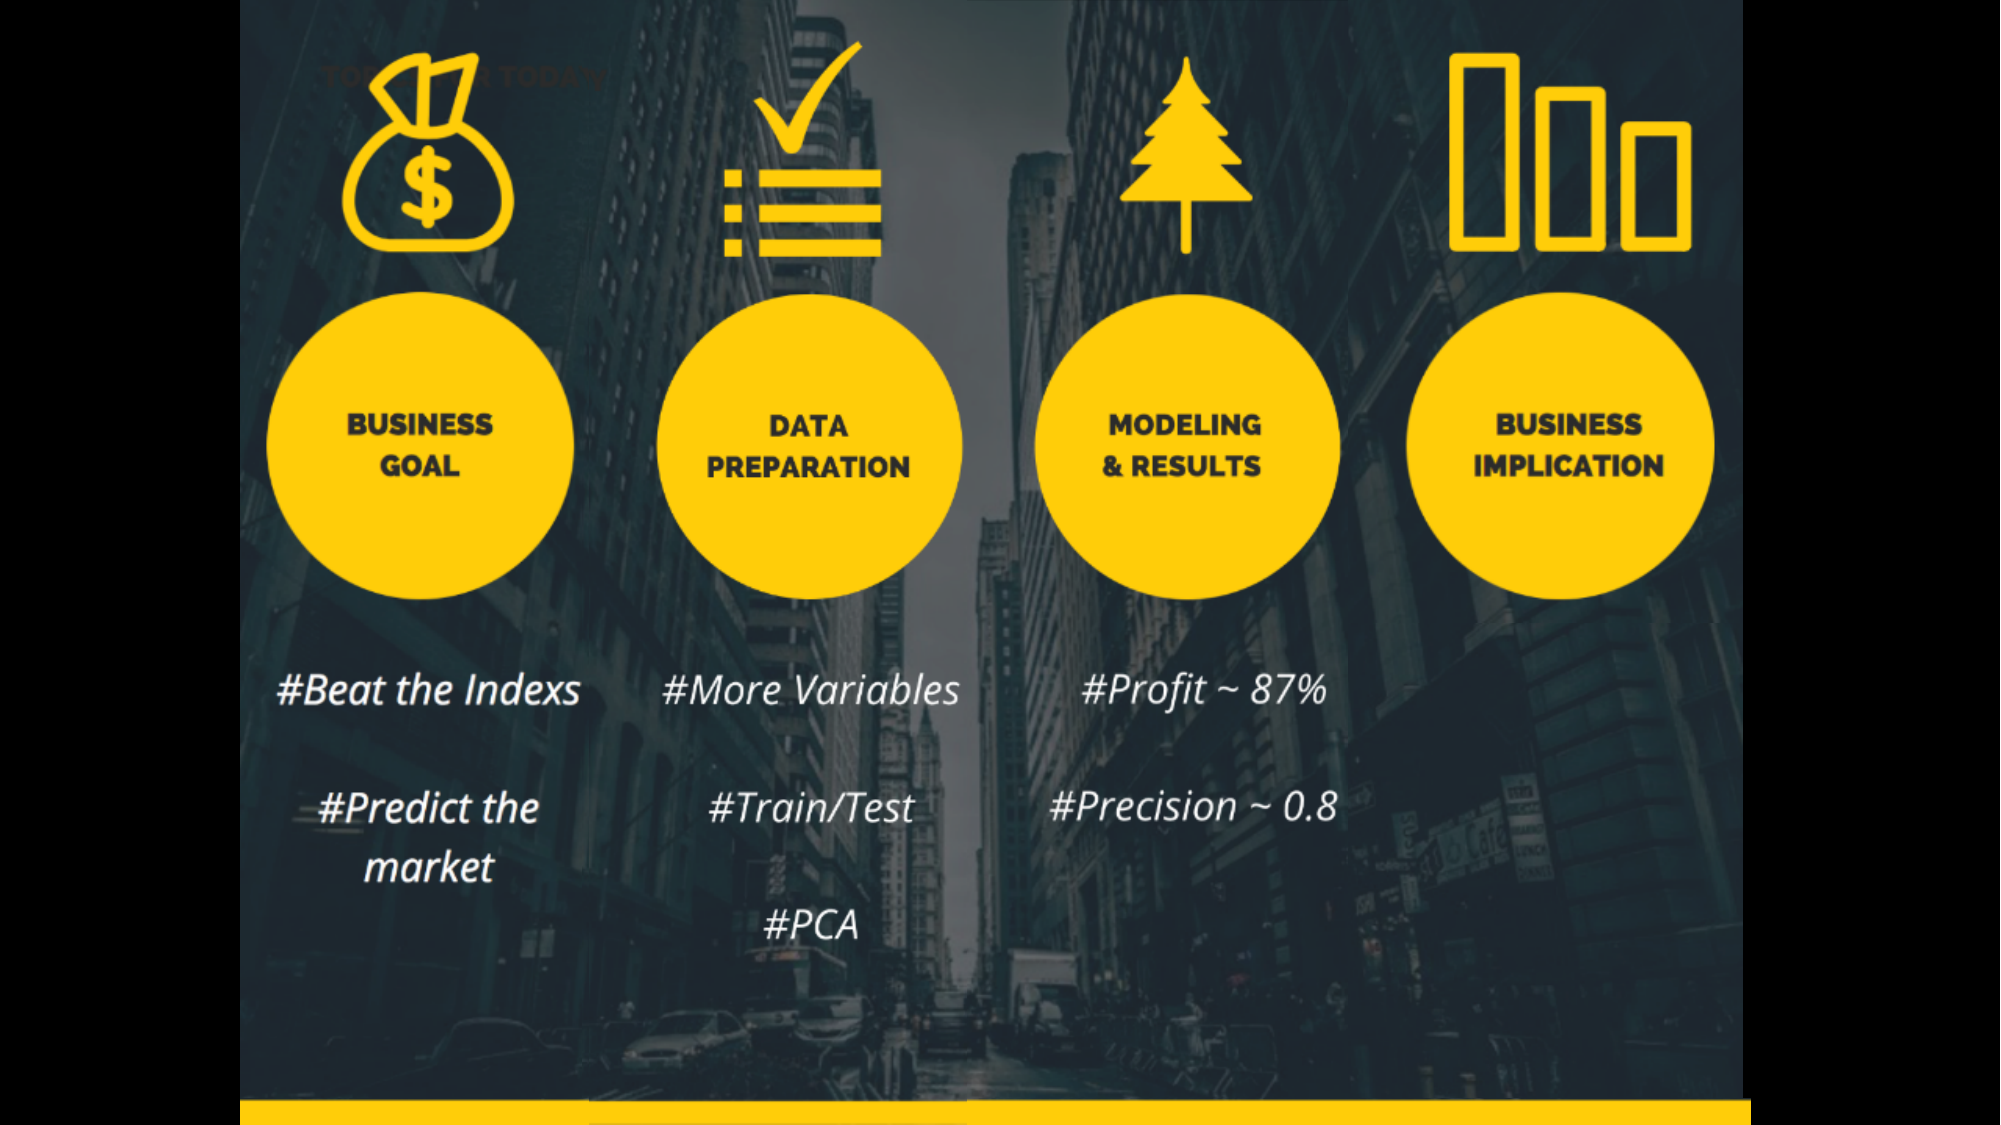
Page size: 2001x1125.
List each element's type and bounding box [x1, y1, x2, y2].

text_box [1743, 0, 2000, 1125]
picture [240, 0, 1751, 1125]
text_box [0, 0, 240, 1125]
